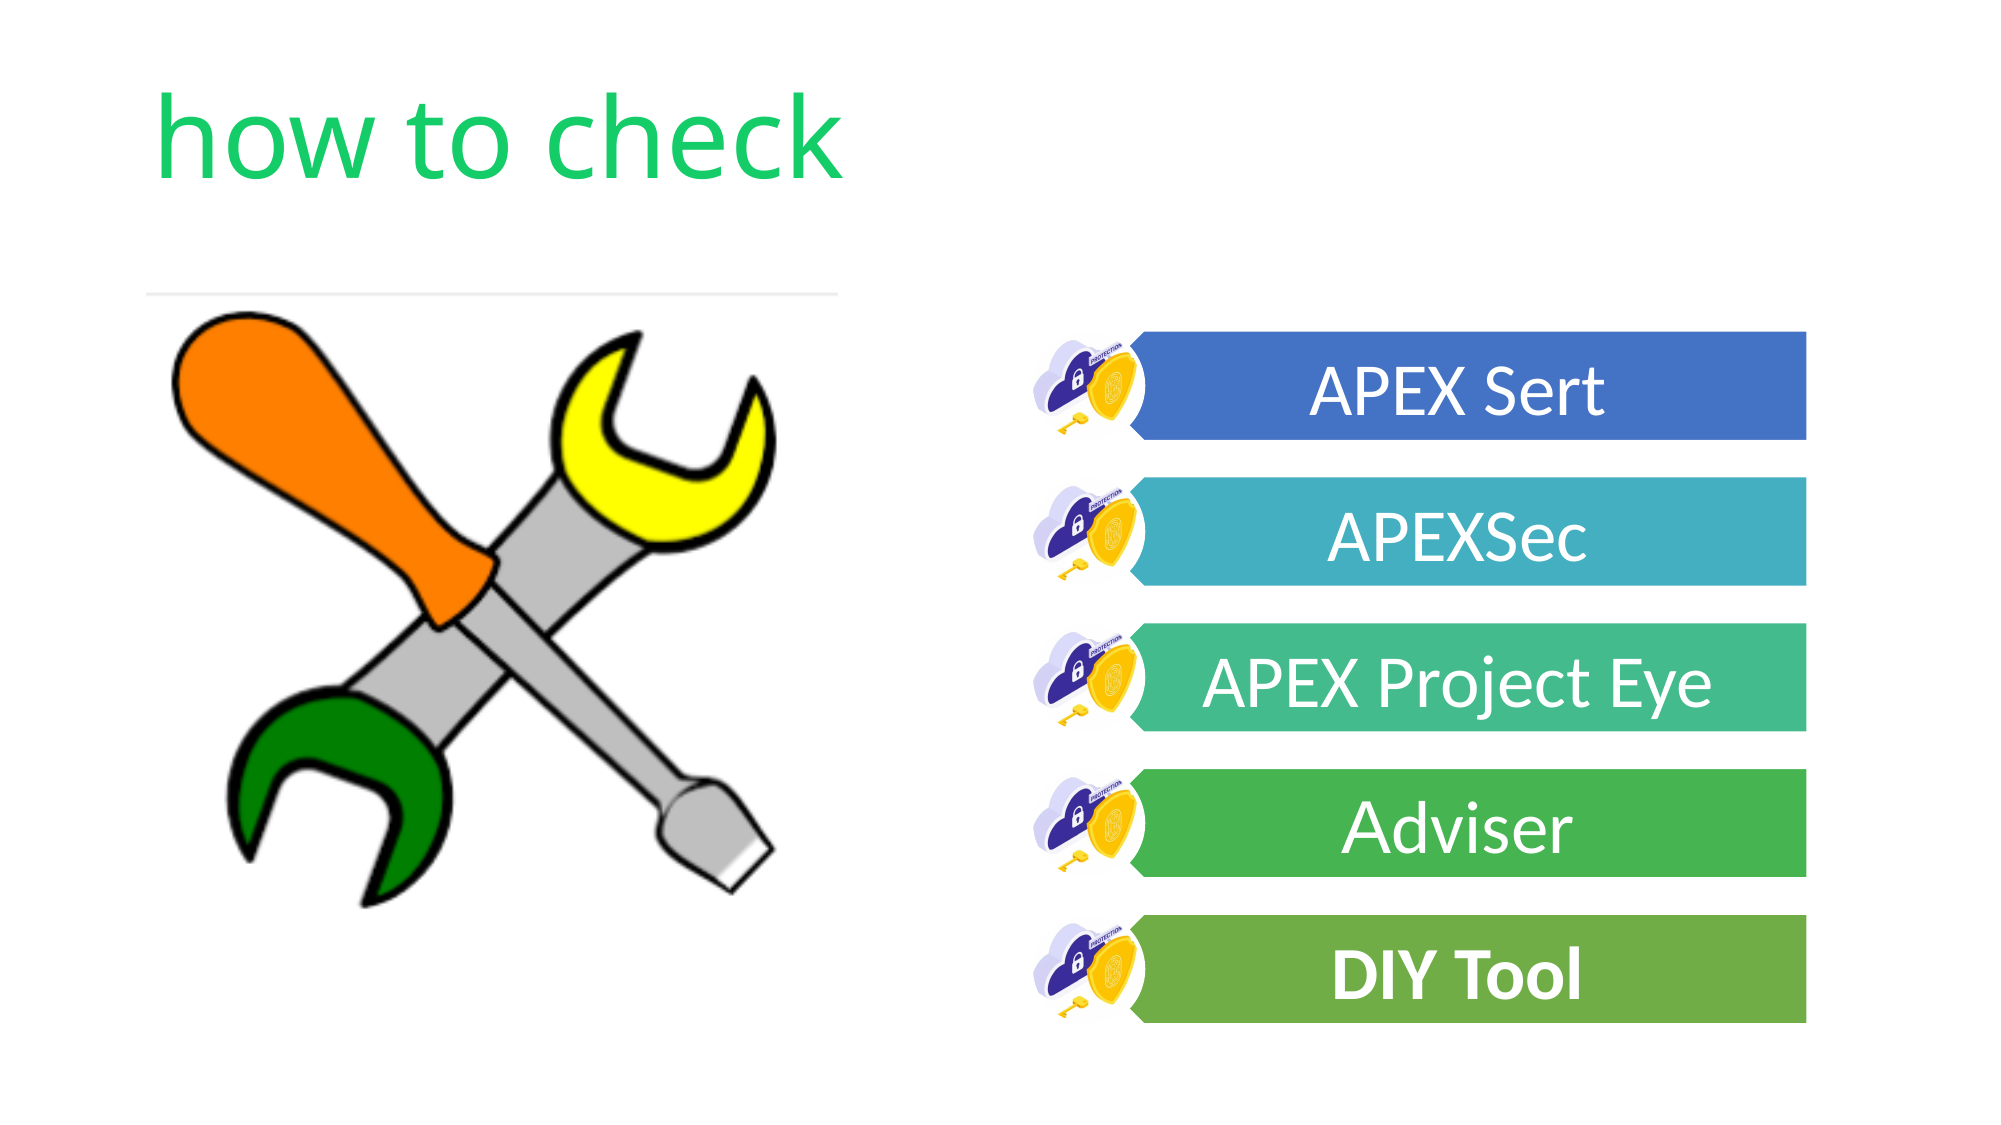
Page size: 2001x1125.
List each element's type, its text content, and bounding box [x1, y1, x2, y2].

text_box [876, 328, 1963, 1026]
picture [146, 291, 839, 933]
title how to check [137, 75, 1898, 211]
